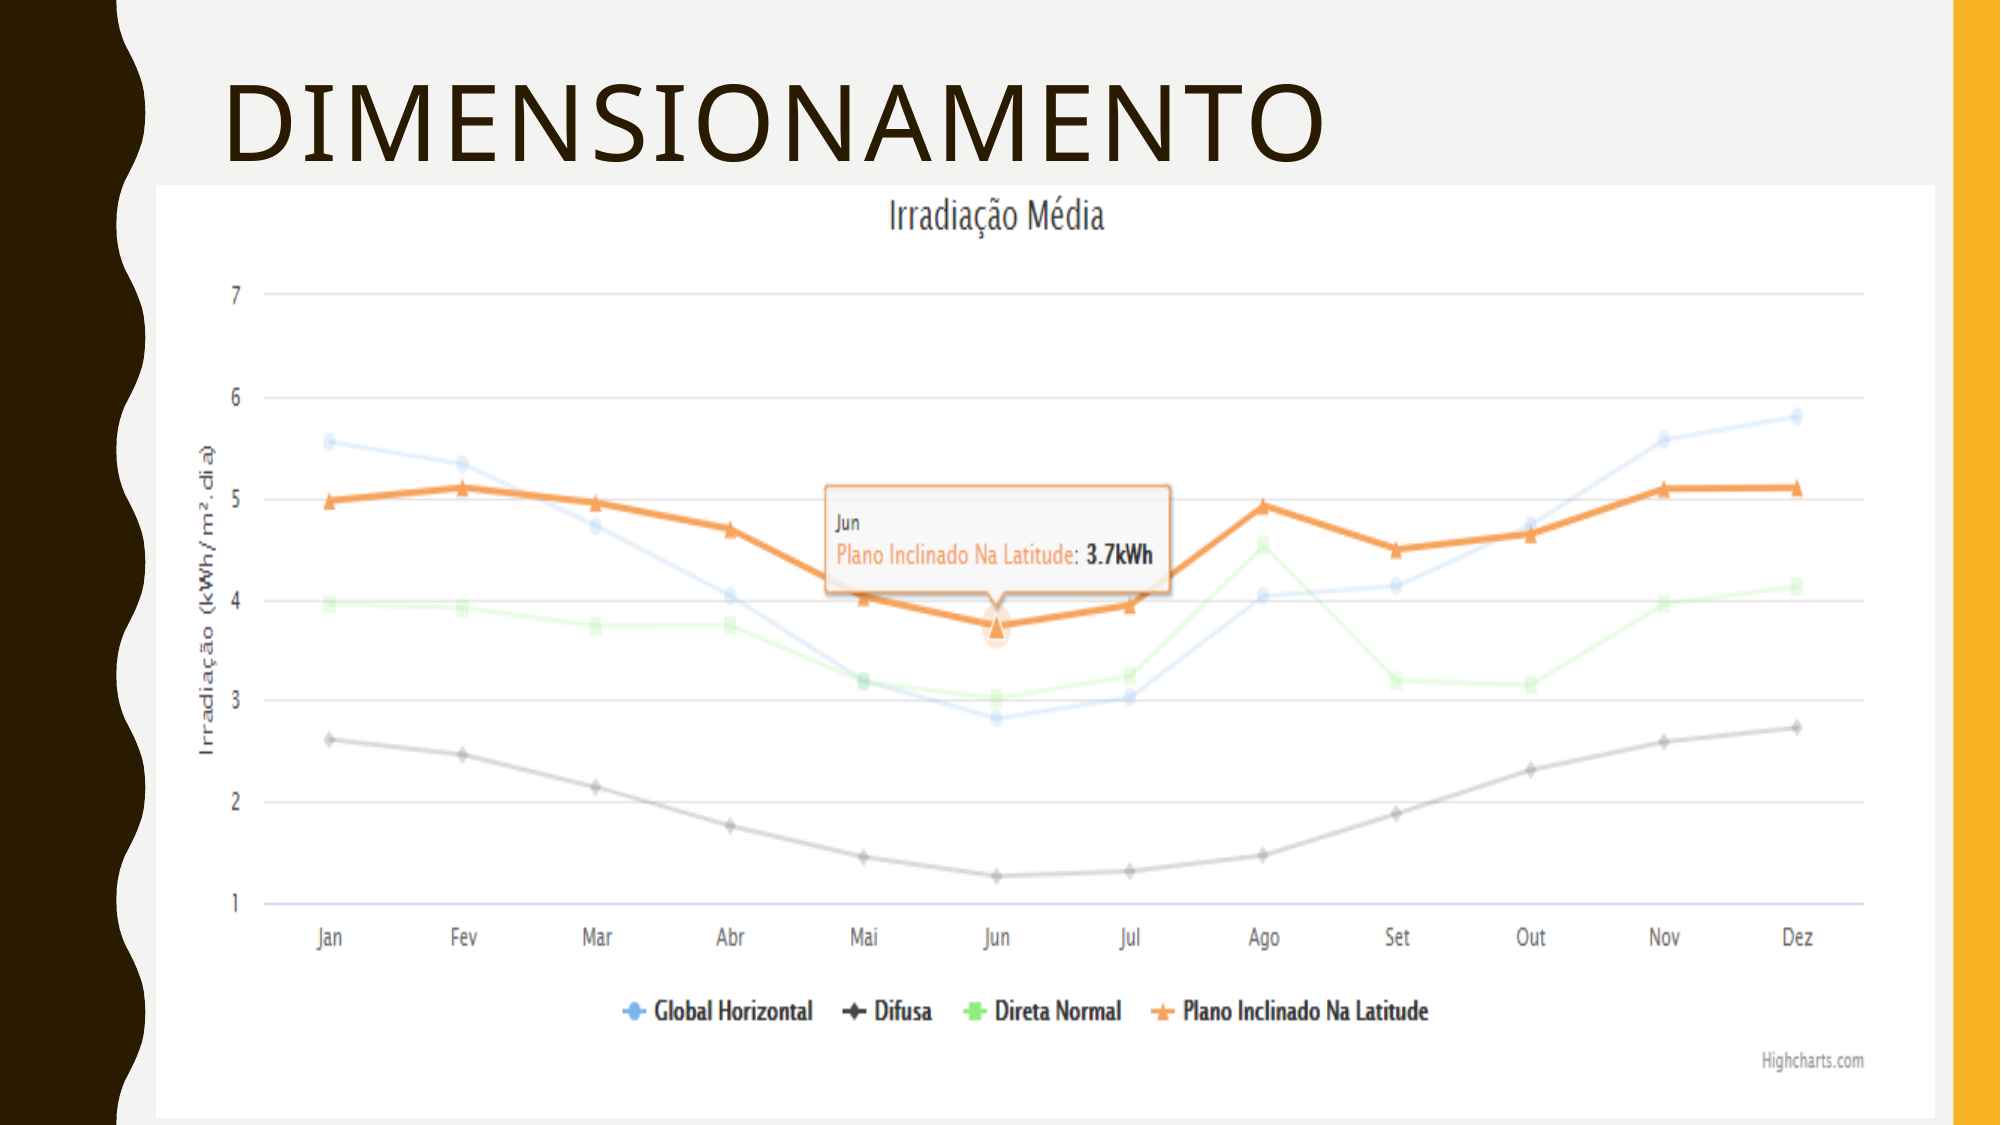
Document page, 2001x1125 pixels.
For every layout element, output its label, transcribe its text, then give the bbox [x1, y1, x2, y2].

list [156, 185, 1935, 1118]
title DIMENSIONAMENTO [205, 62, 1875, 185]
